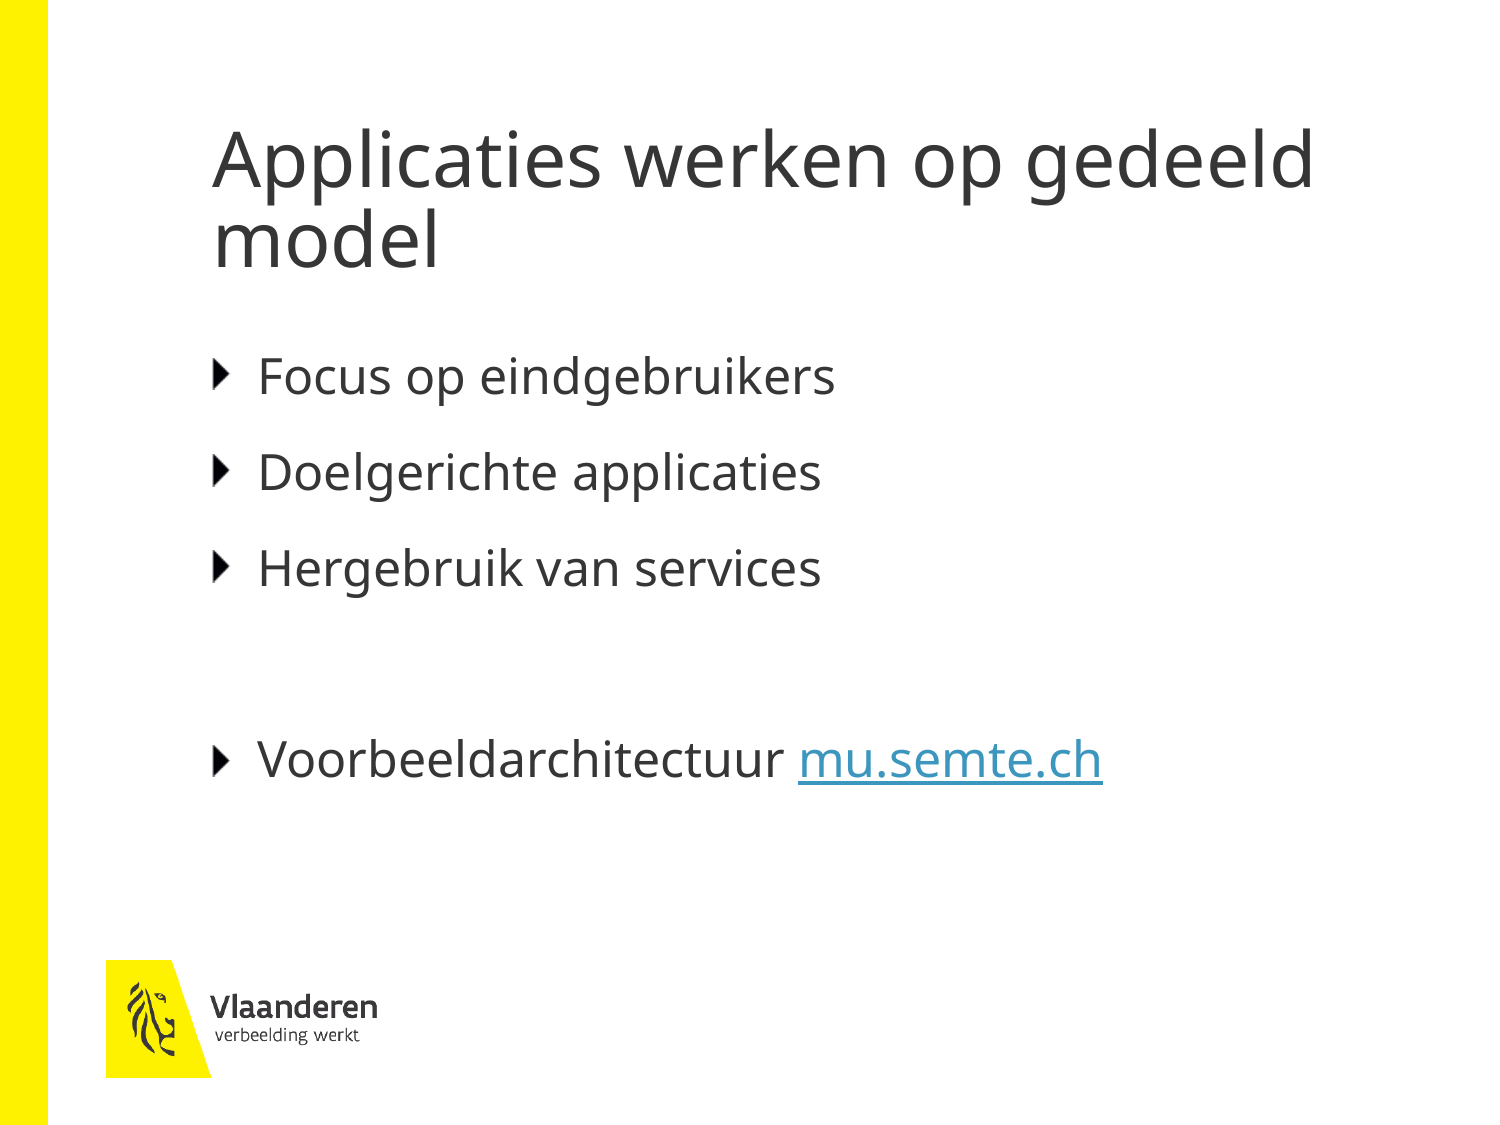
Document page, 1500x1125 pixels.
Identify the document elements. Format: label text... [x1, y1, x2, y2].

list Focus op eindgebruikers Doelgerichte applicaties Hergebruik van services Voorbeeldarchitectuur mu.semte.ch [212, 314, 1430, 917]
picture [212, 454, 258, 487]
title Applicaties werken op gedeeld model [212, 124, 1430, 308]
picture [106, 960, 408, 1078]
picture [212, 550, 258, 583]
picture [212, 745, 258, 777]
picture [212, 358, 258, 390]
